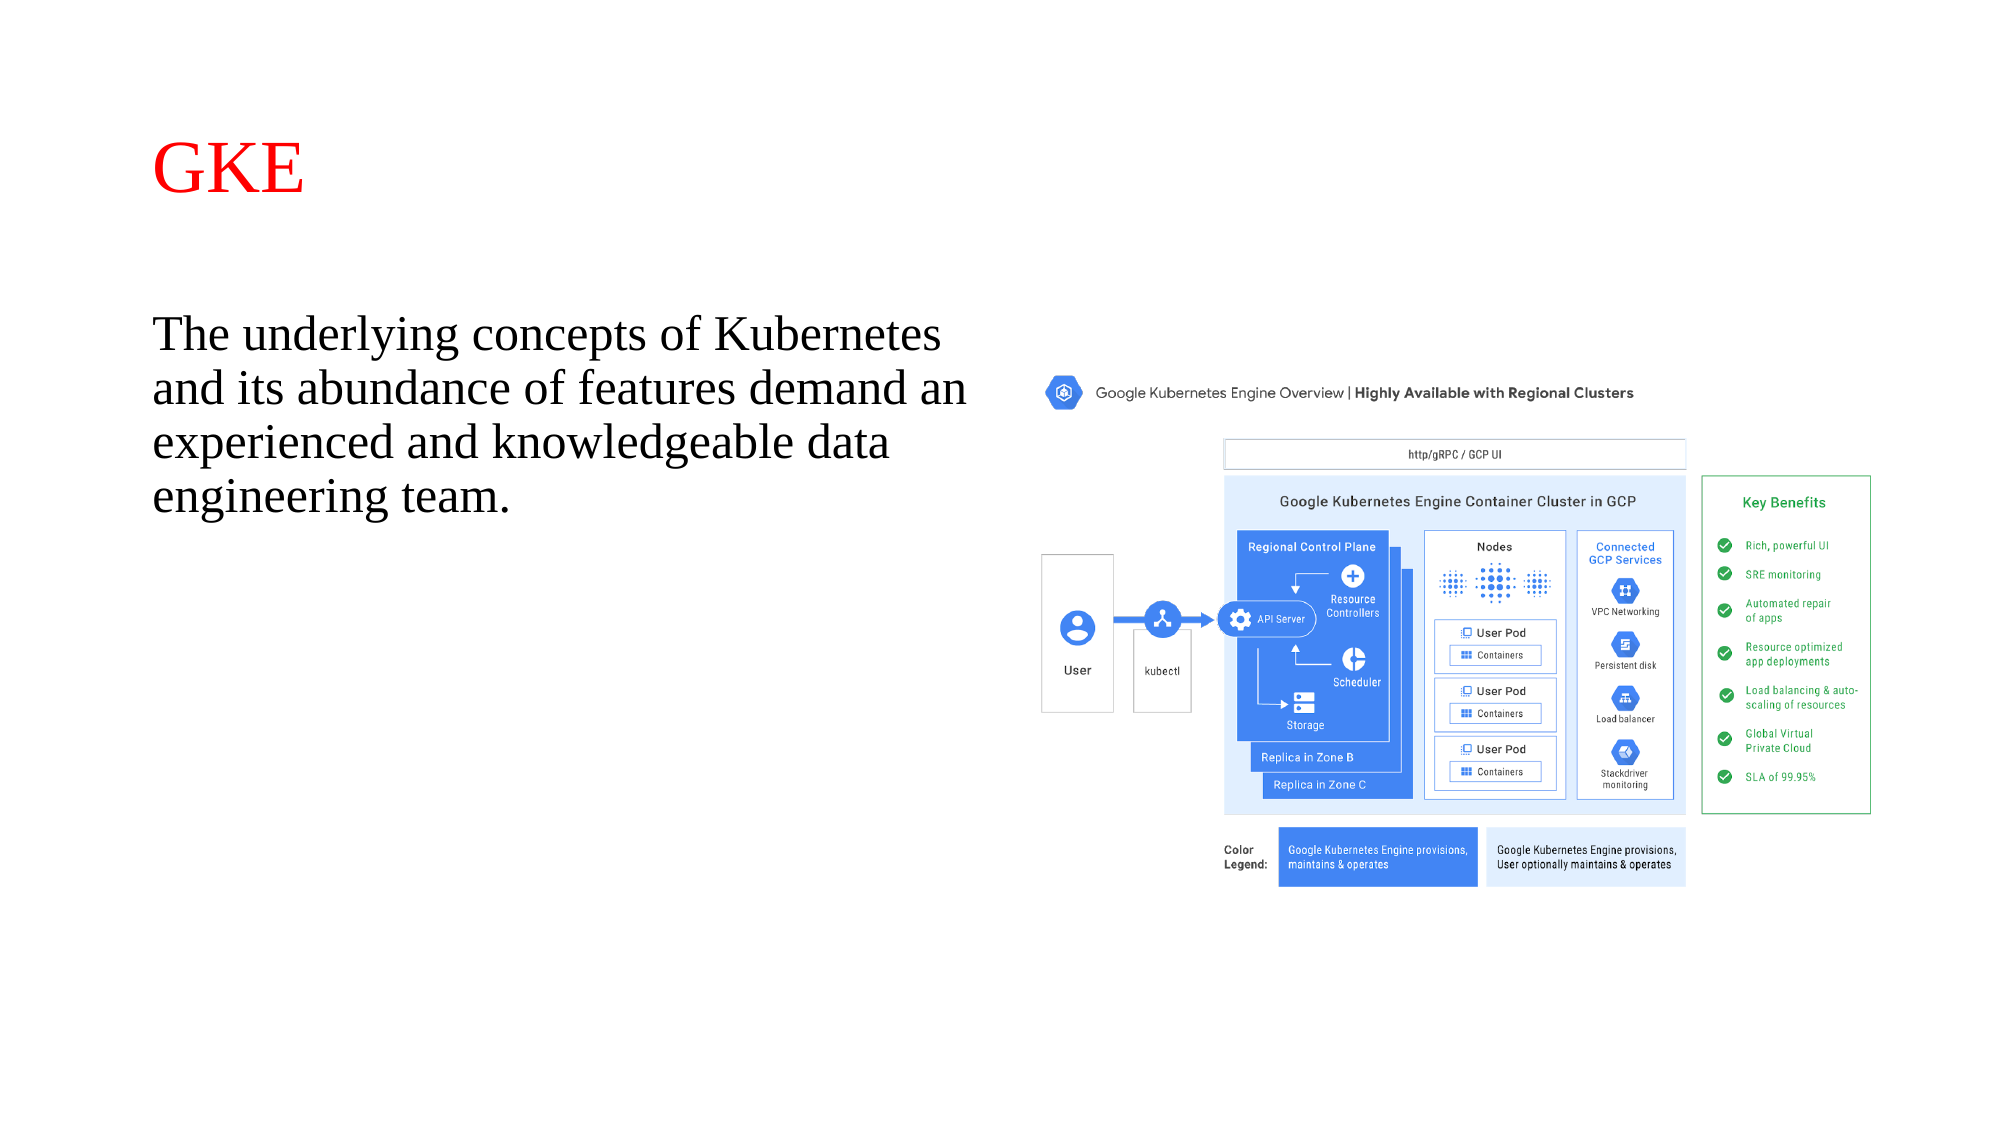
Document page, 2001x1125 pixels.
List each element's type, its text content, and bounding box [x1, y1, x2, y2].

list The underlying concepts of Kubernetes and its abundance of features demand an experienced and knowledgeable data engineering team. [137, 299, 988, 1014]
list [1016, 347, 1900, 920]
title GKE [137, 59, 1863, 278]
